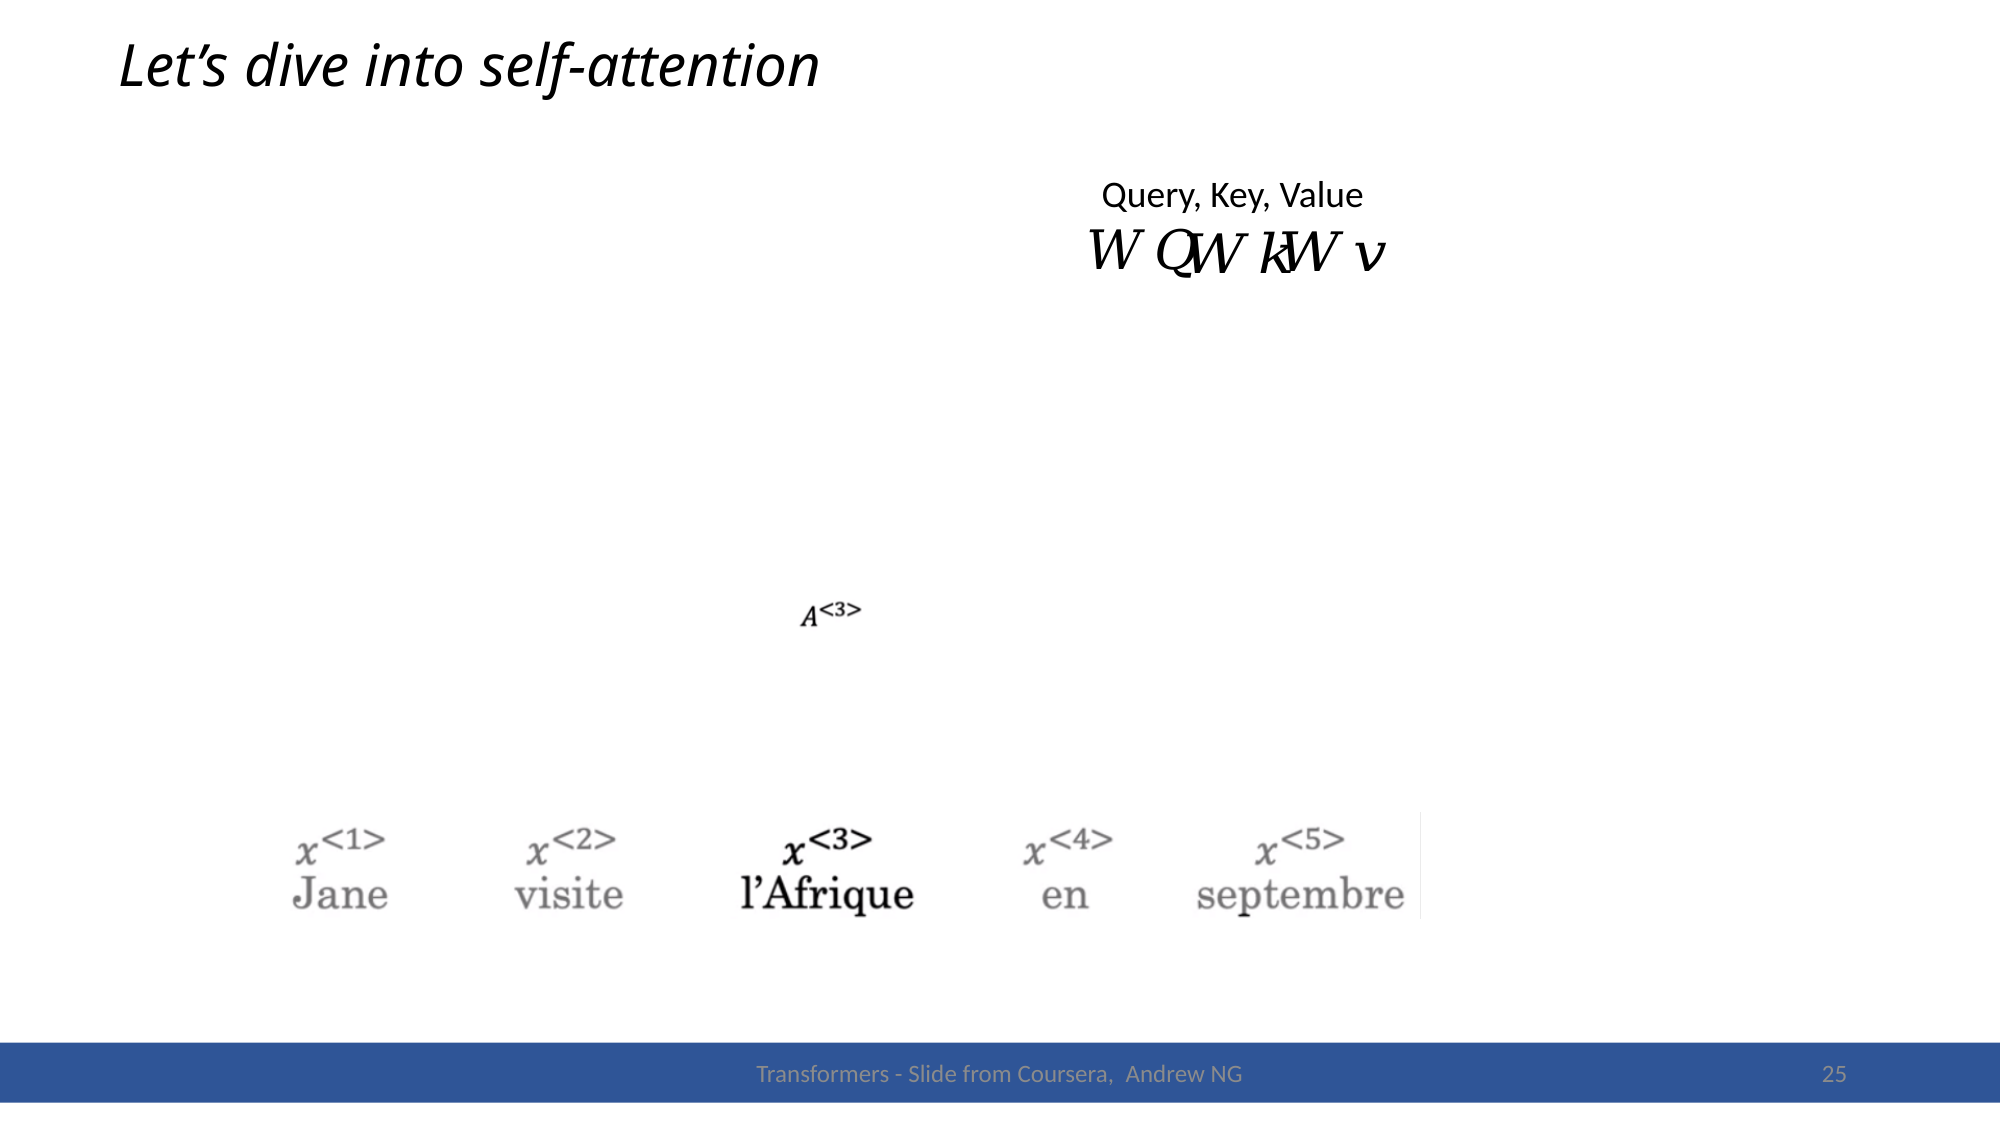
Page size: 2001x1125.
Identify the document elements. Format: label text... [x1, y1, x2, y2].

picture [271, 812, 1422, 919]
footer Transformers - Slide from Coursera, Andrew NG [0, 1042, 1412, 1103]
slide_number 25 [1412, 1042, 1863, 1103]
picture [792, 576, 869, 640]
text_box Query, Key, Value [1086, 162, 1413, 223]
title Let’s dive into self-attention [103, 21, 1829, 114]
footer Transformers - Slide from Coursera, Andrew NG [1863, 1042, 2000, 1103]
